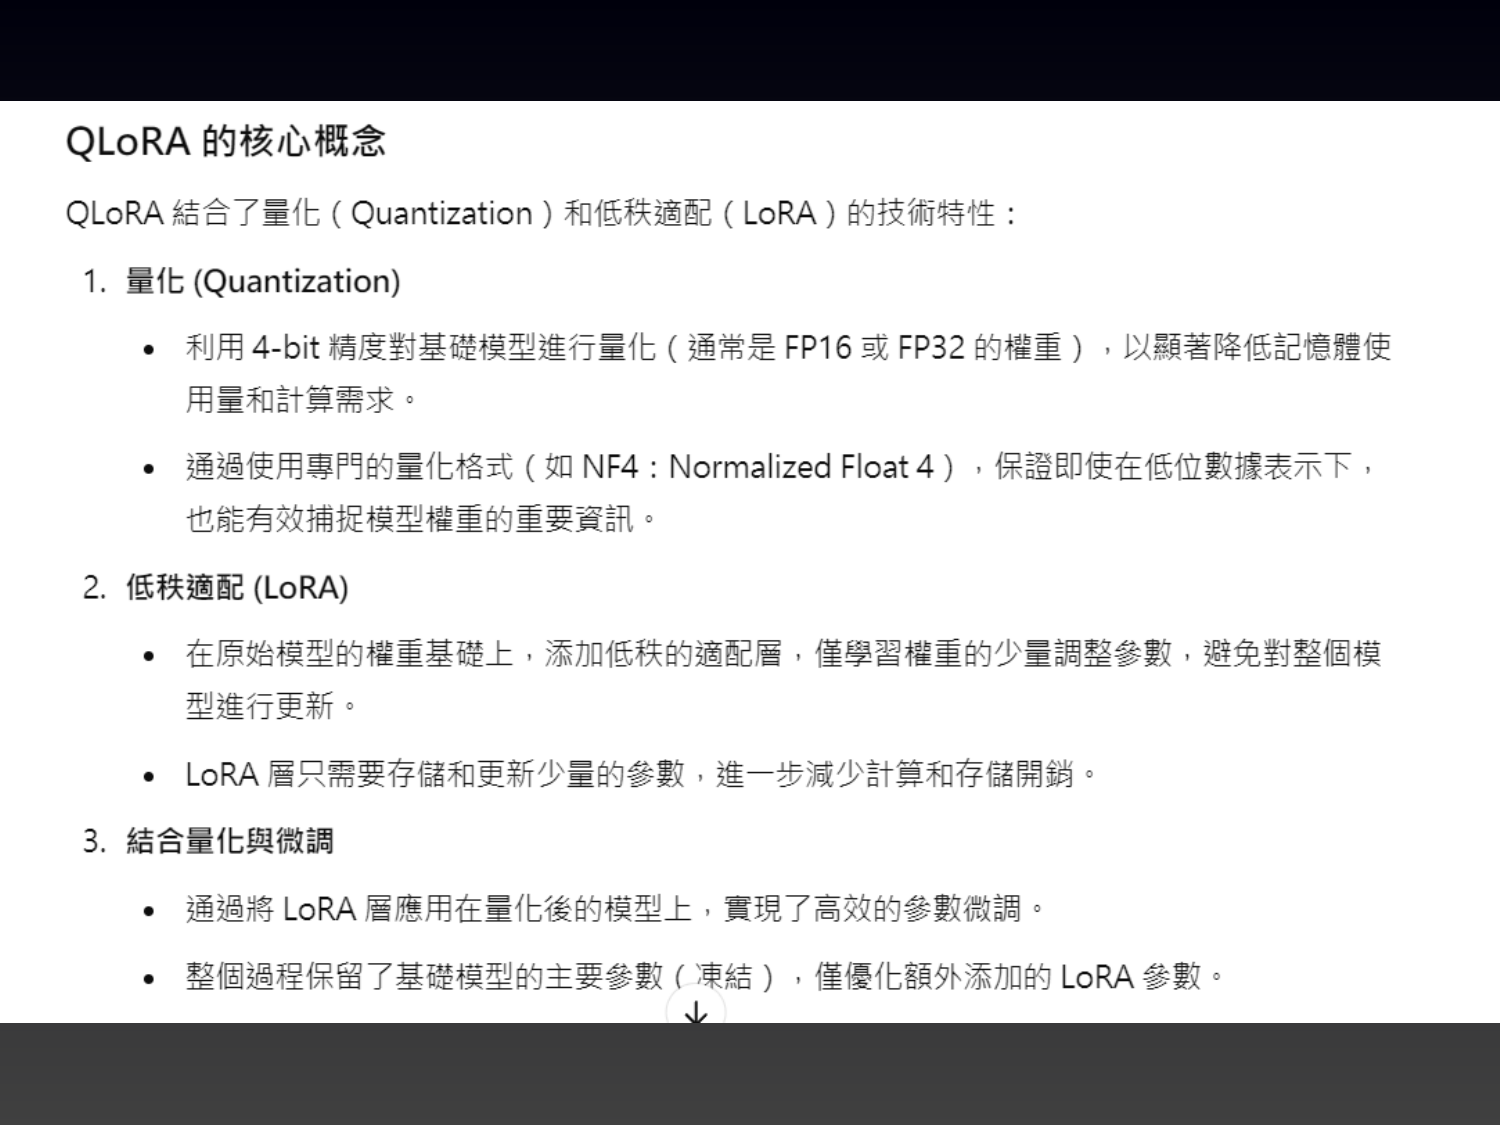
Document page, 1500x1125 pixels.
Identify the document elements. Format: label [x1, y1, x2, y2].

picture [0, 101, 1500, 1024]
